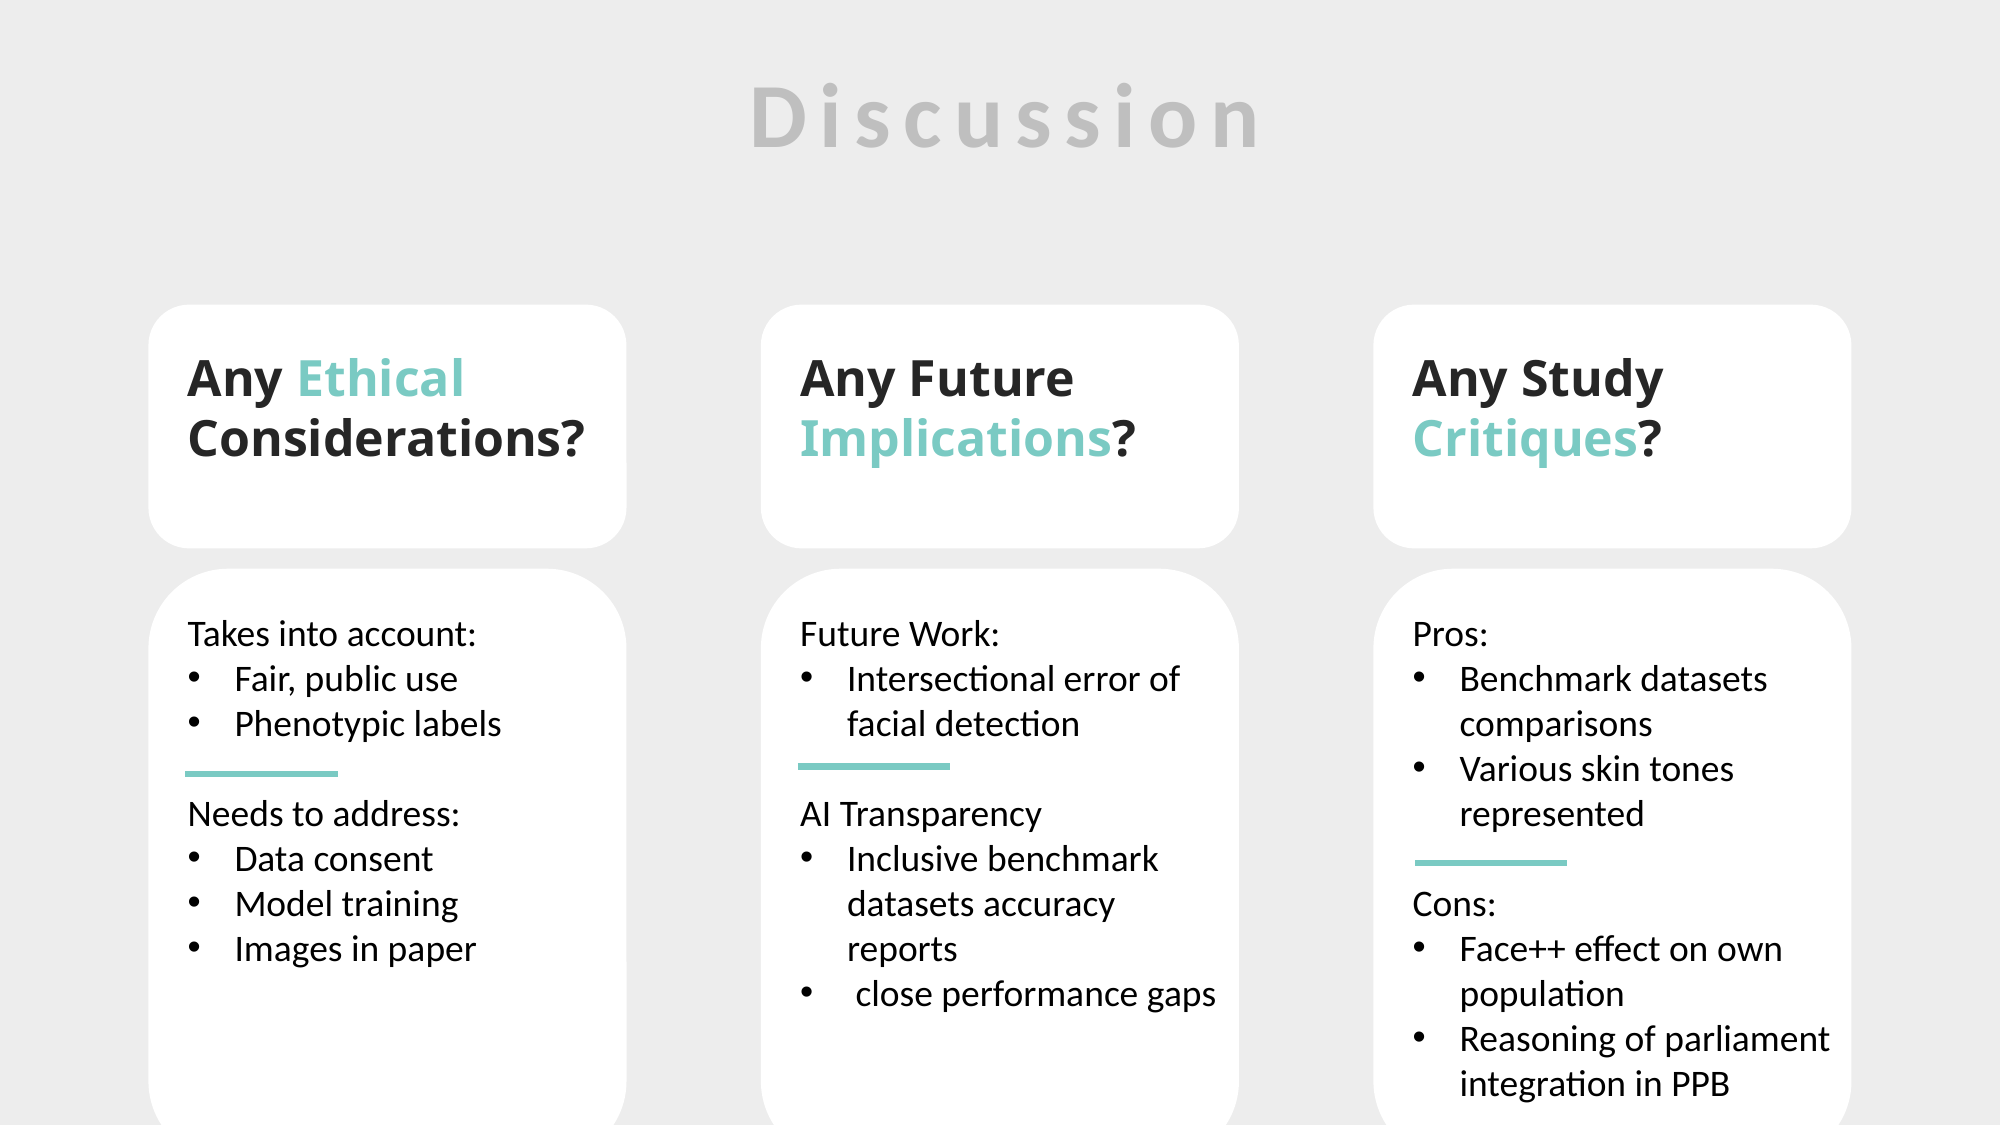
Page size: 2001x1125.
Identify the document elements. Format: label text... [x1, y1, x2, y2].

text_box CC [147, 303, 628, 550]
text_box Discussion [734, 48, 1298, 173]
text_box Any Study Critiques? [1397, 339, 1828, 474]
text_box Any Ethical Considerations? [172, 339, 603, 474]
text_box Pros: Benchmark datasets comparisons Various skin tones represented Cons: Face++ effect on own population Reasoning of parliament integration in PPB [1397, 601, 1852, 1112]
text_box Any Future Implications? [785, 339, 1215, 474]
text_box CC [759, 303, 1241, 550]
text_box CC [147, 567, 628, 1125]
text_box CC [759, 567, 1241, 1125]
text_box Future Work: Intersectional error of facial detection AI Transparency Inclusive benchmark datasets accuracy reports close performance gaps [785, 601, 1239, 1022]
text_box CC [1372, 567, 1847, 1125]
text_box CC [1372, 303, 1853, 550]
text_box Takes into account: Fair, public use Phenotypic labels Needs to address: Data consent Model training Images in paper [172, 601, 603, 977]
